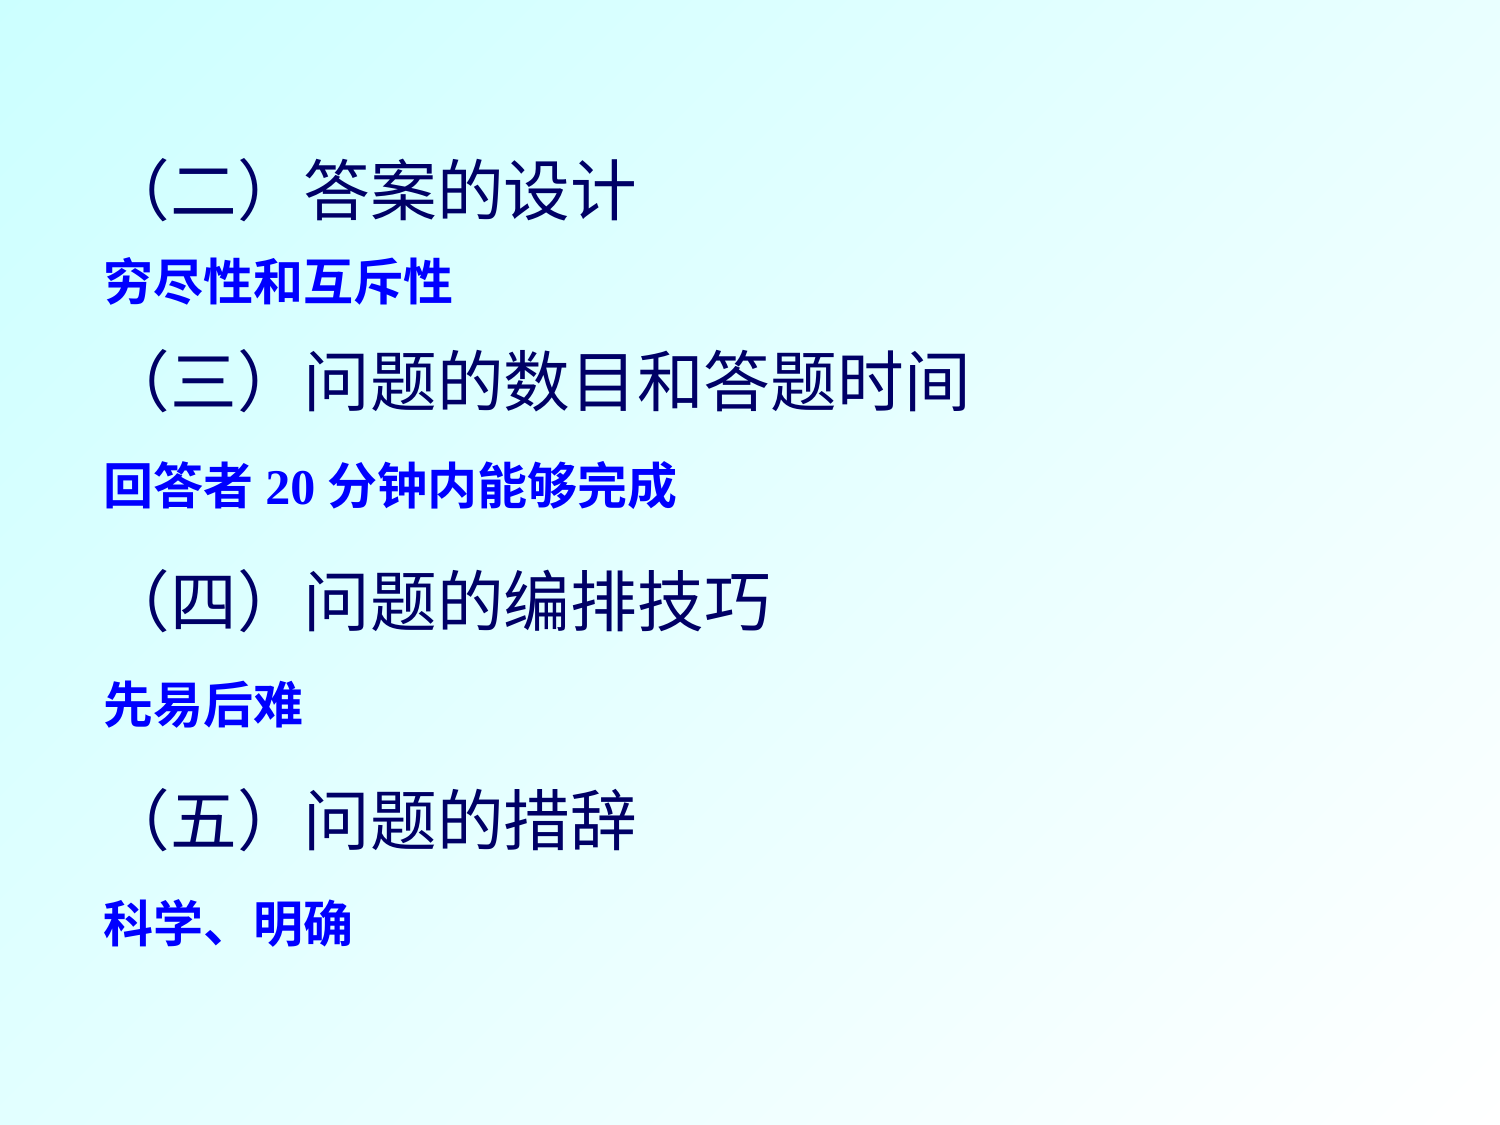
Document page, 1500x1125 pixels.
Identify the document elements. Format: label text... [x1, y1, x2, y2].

list （二）答案的设计 穷尽性和互斥性 （三）问题的数目和答题时间 回答者20分钟内能够完成 （四）问题的编排技巧 先易后难 （五）问题的措辞 科学、明确 [88, 125, 1427, 1036]
